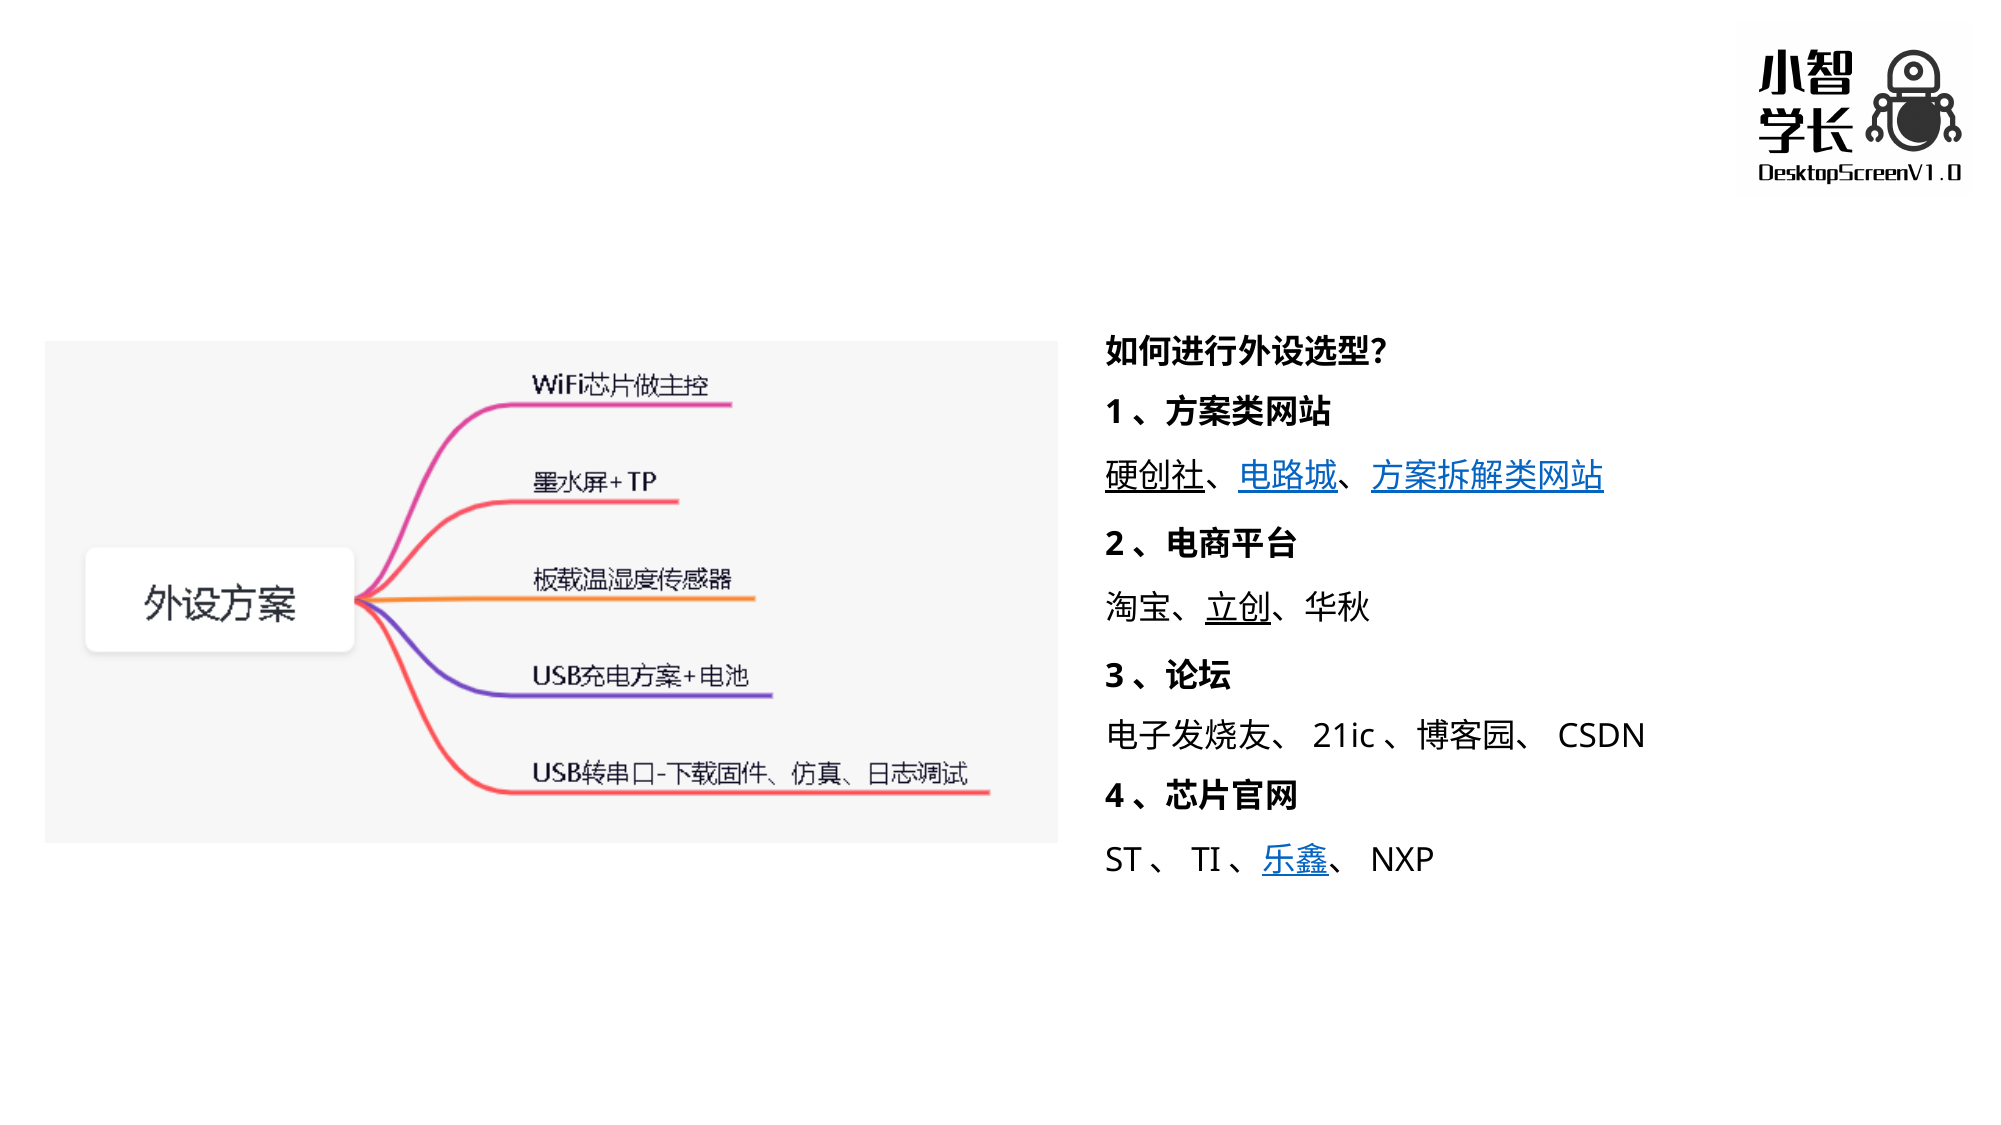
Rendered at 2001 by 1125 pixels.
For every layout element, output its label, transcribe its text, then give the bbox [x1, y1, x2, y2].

picture [45, 341, 1058, 843]
text_box 如何进行外设选型？ 1、方案类网站 硬创社、电路城、方案拆解类网站 2、电商平台 淘宝、立创、华秋 3、论坛 电子发烧友、21ic、博客园、CSDN 4、芯片官网 ST、TI、乐鑫、NXP [1090, 303, 2000, 894]
picture [1736, 22, 1973, 197]
